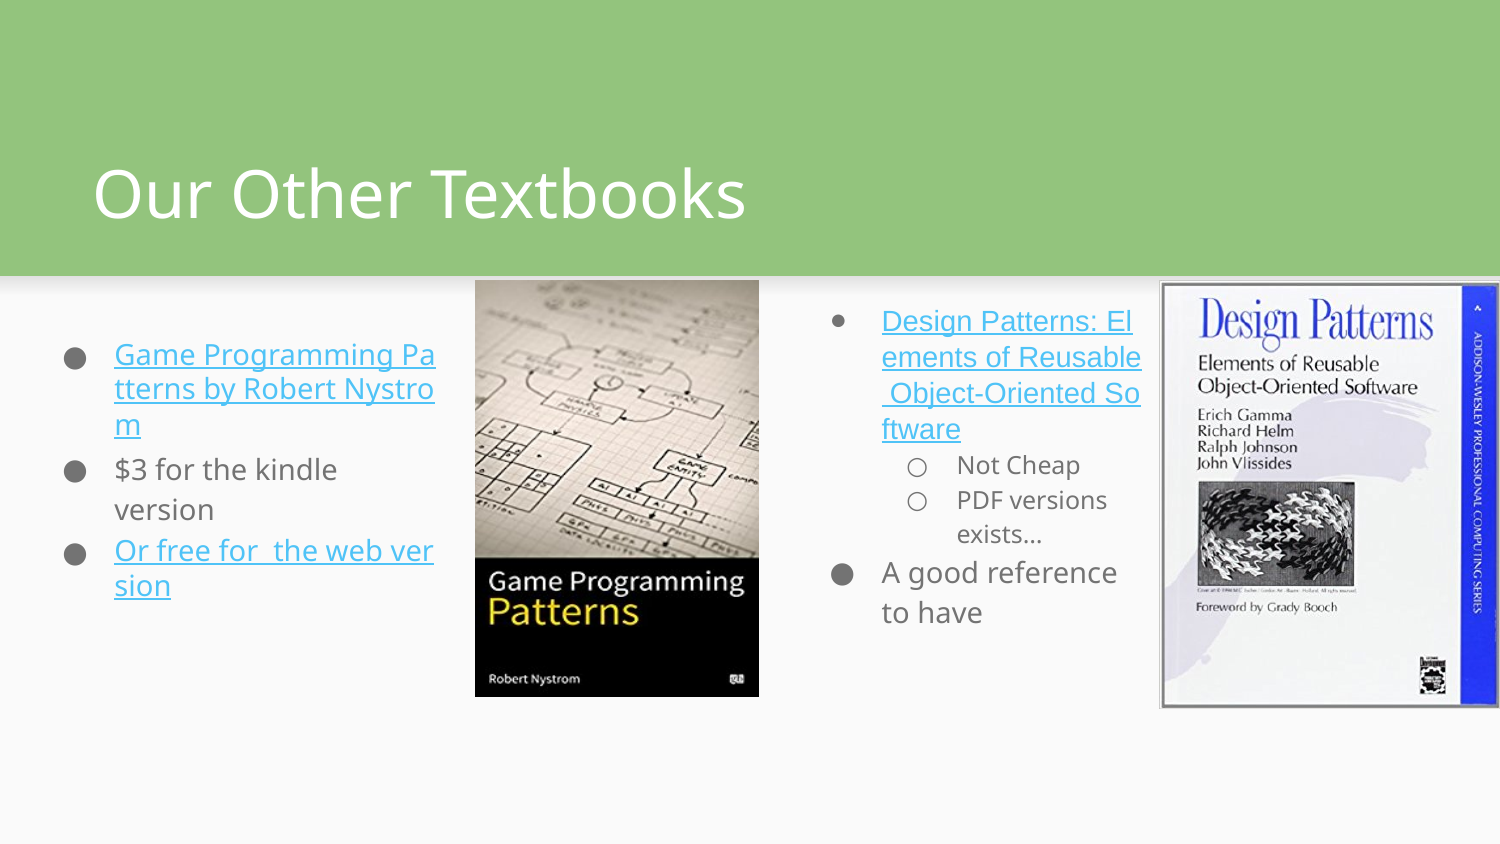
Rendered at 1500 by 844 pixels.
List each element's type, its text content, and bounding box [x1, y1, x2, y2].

list Design Patterns: Elements of Reusable Object-Oriented Software Not Cheap PDF versions exists… A good reference to have [791, 280, 1160, 725]
picture [475, 279, 759, 698]
list Game Programming Patterns by Robert Nystrom $3 for the kindle version Or free for the web version [24, 314, 457, 760]
title Our Other Textbooks [77, 121, 1427, 248]
picture [1158, 279, 1500, 709]
